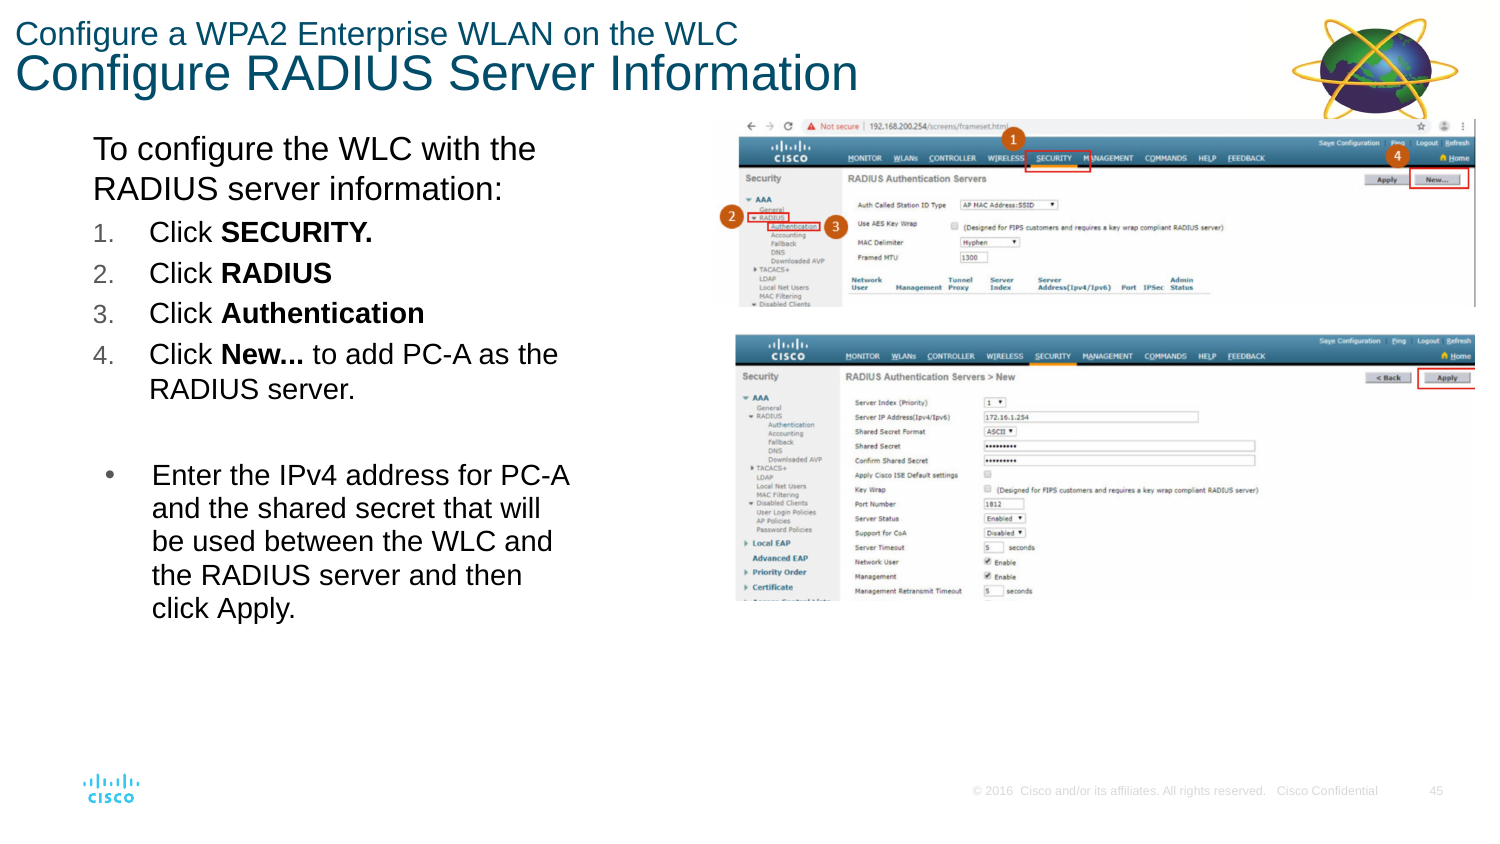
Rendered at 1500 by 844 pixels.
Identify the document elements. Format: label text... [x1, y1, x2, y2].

list To configure the WLC with the RADIUS server information: Click SECURITY. Click RADIUS Click Authentication Click New... to add PC-A as the RADIUS server. Enter the IPv4 address for PC-A and the shared secret that will be used between the WLC and the RADIUS server and then click Apply. [77, 120, 593, 815]
picture [707, 0, 1500, 307]
picture [735, 333, 1475, 601]
title Configure a WPA2 Enterprise WLAN on the WLC Configure RADIUS Server Information [0, 0, 1369, 121]
